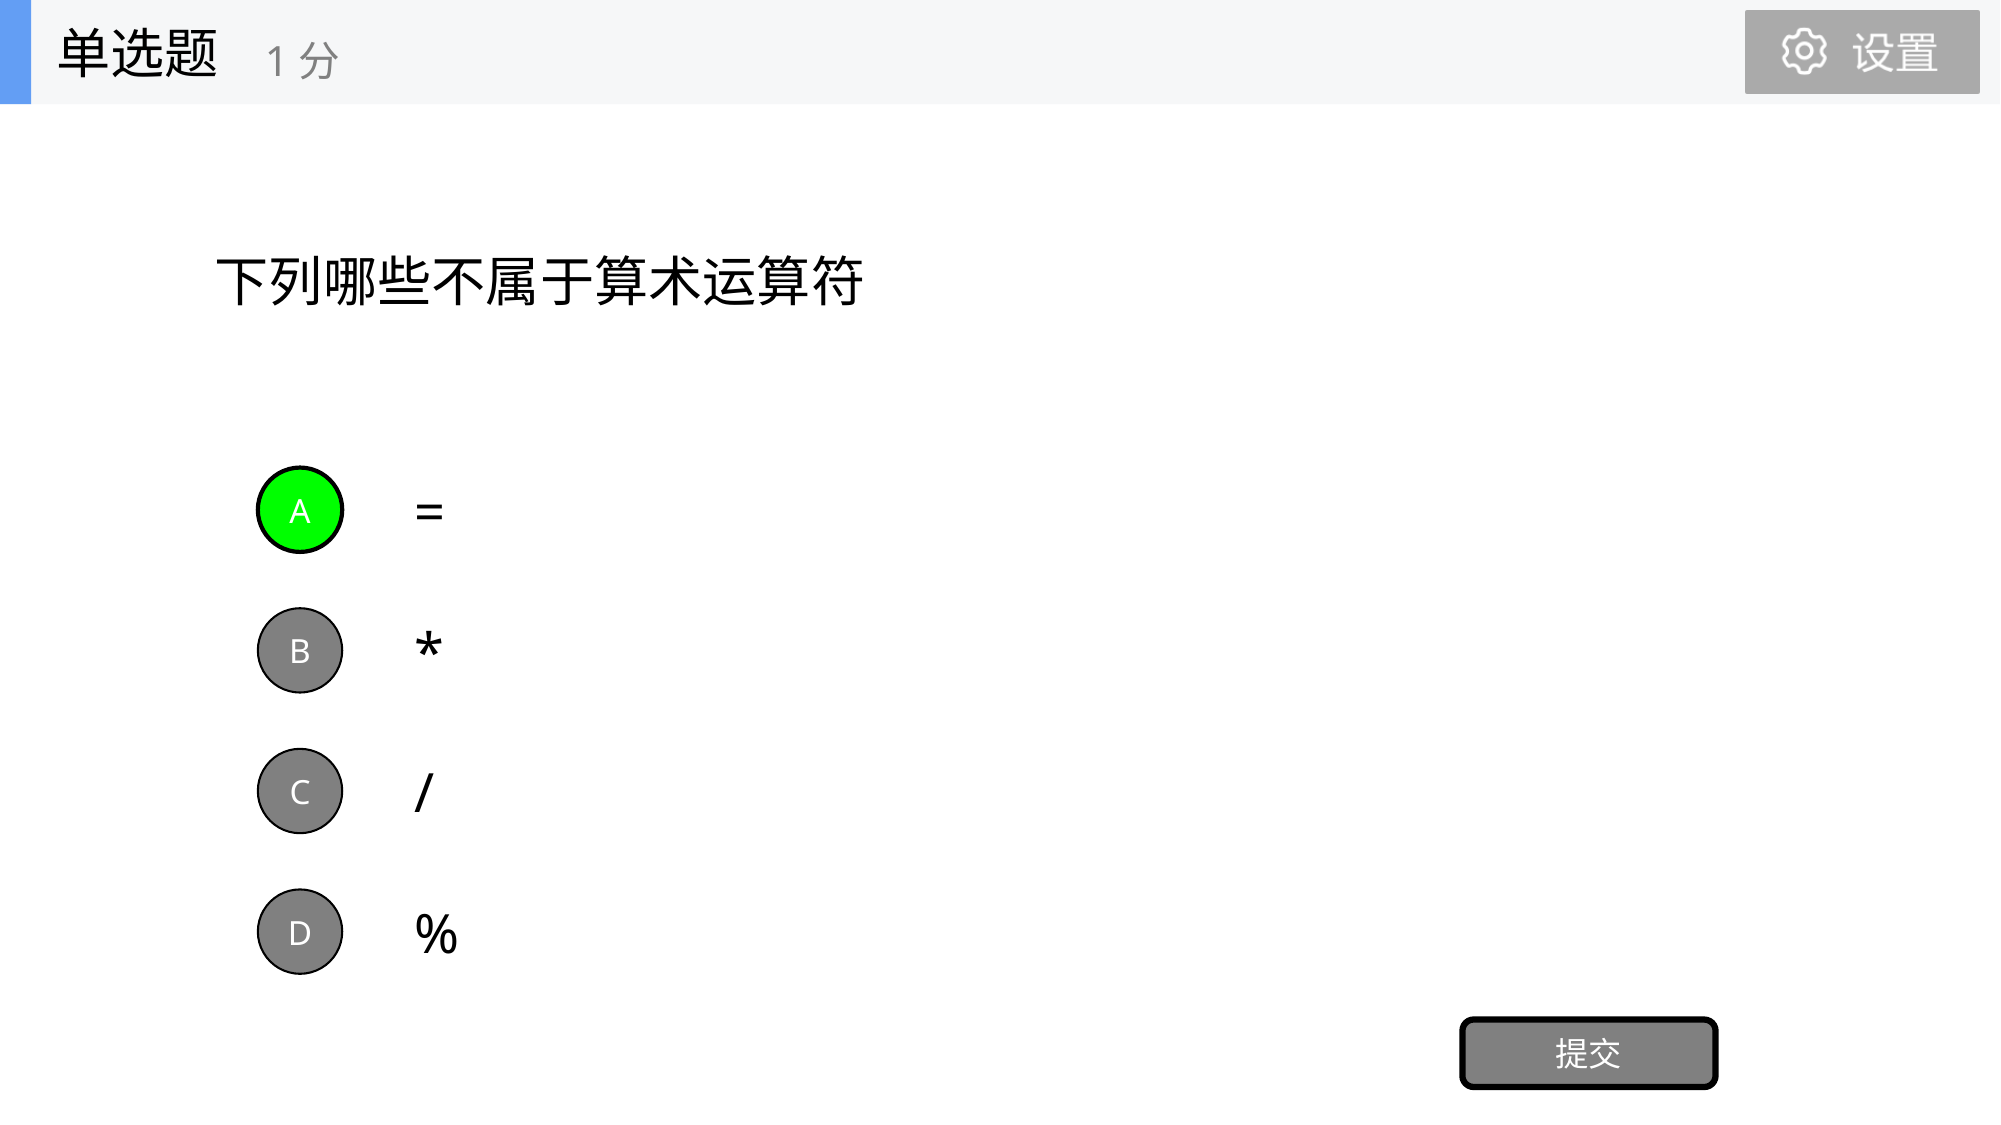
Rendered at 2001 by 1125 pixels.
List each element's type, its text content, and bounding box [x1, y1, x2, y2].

text_box = [399, 456, 1800, 563]
text_box / [399, 738, 1800, 844]
text_box 提交 [1461, 1018, 1717, 1089]
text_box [0, 0, 2000, 105]
text_box 下列哪些不属于算术运算符 [200, 105, 1800, 456]
text_box C [256, 747, 344, 835]
picture [1745, 10, 1980, 94]
text_box D [256, 888, 344, 975]
text_box % [399, 878, 1800, 985]
text_box A [256, 466, 344, 553]
text_box B [256, 607, 344, 694]
text_box * [399, 597, 1800, 703]
